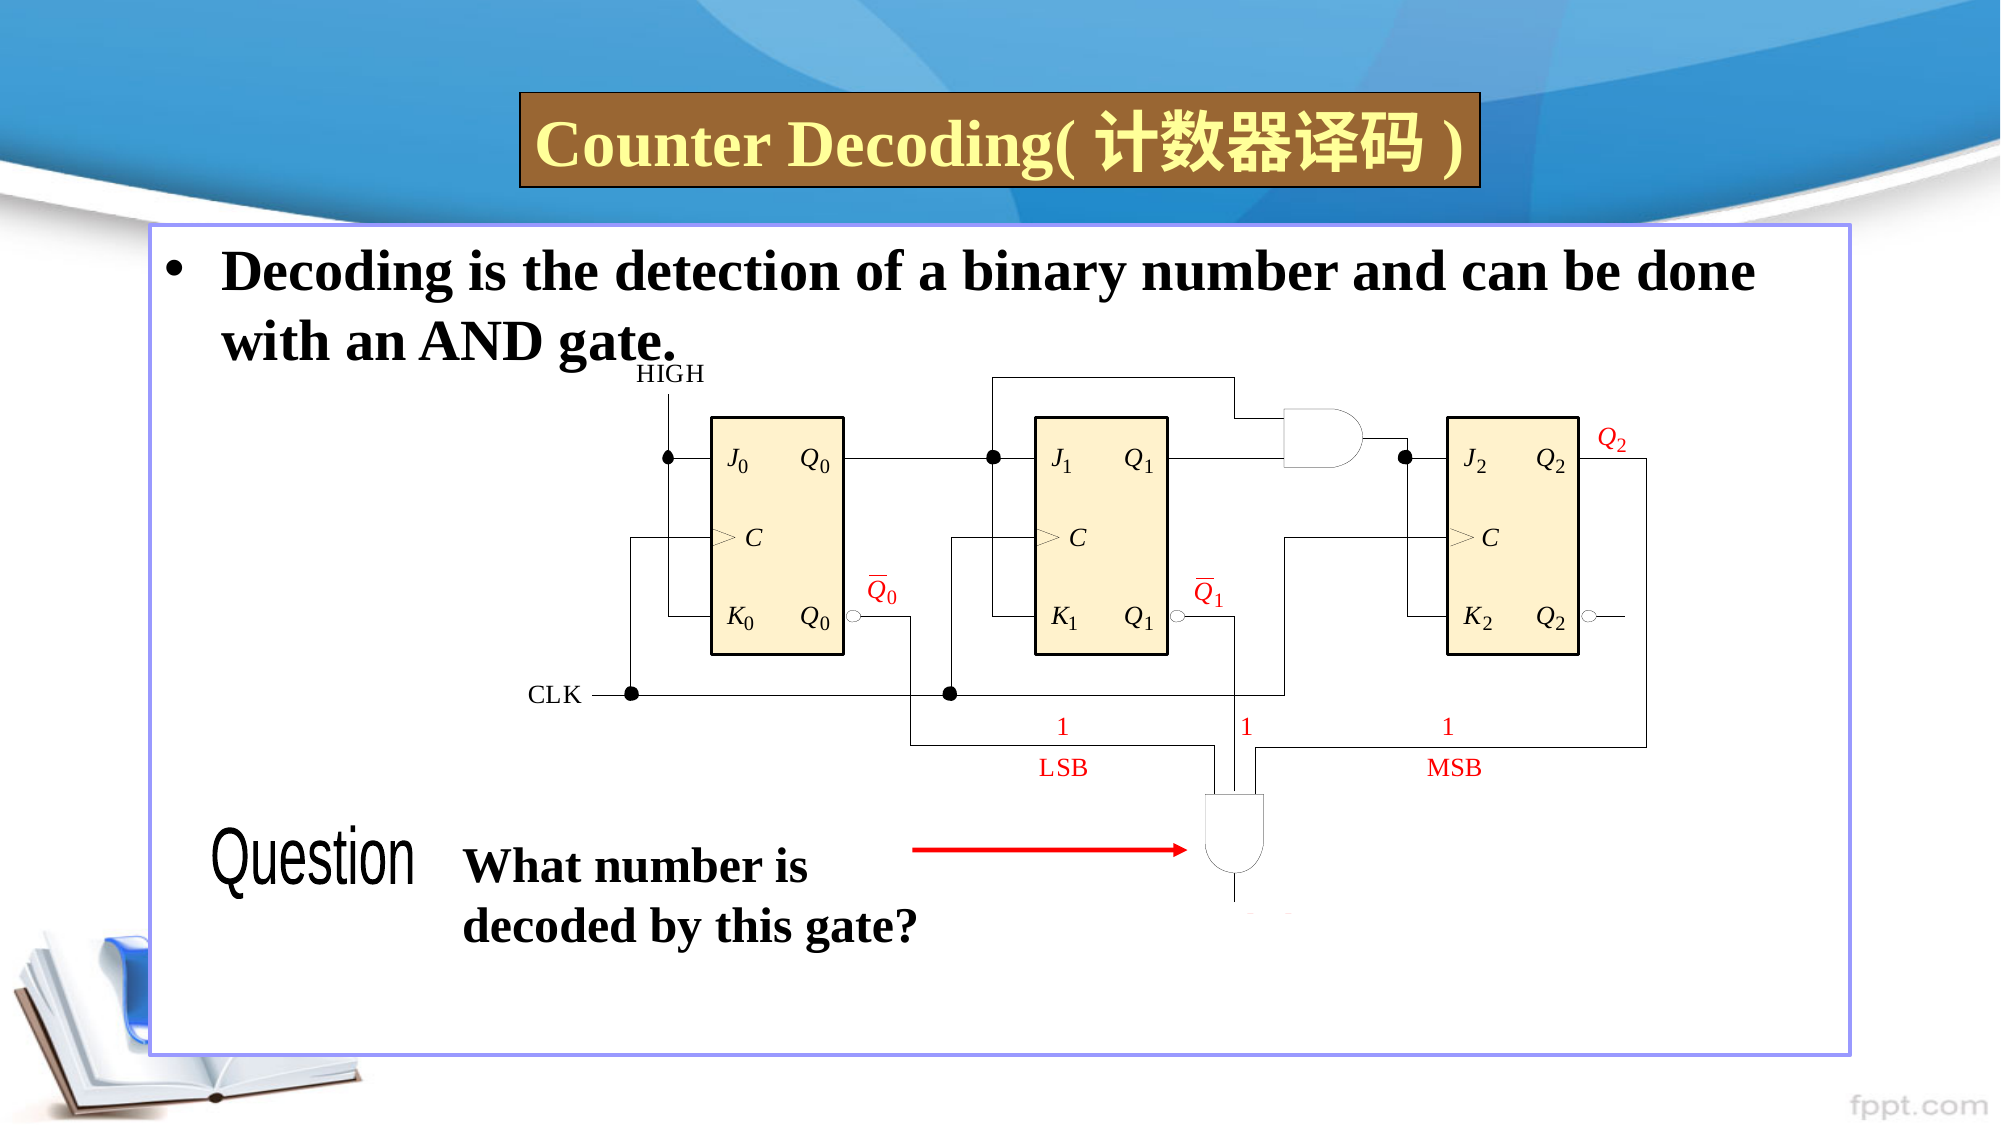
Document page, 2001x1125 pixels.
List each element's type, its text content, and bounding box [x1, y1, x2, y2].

picture [0, 0, 2001, 1125]
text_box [524, 361, 1651, 1009]
text_box Decoding is the detection of a binary number and can be done with an AND gate. [150, 224, 1850, 1055]
text_box What number is decoded by this gate? [447, 824, 519, 960]
text_box [350, 74, 1650, 224]
text_box Counter Decoding(计数器译码) [520, 92, 1480, 188]
